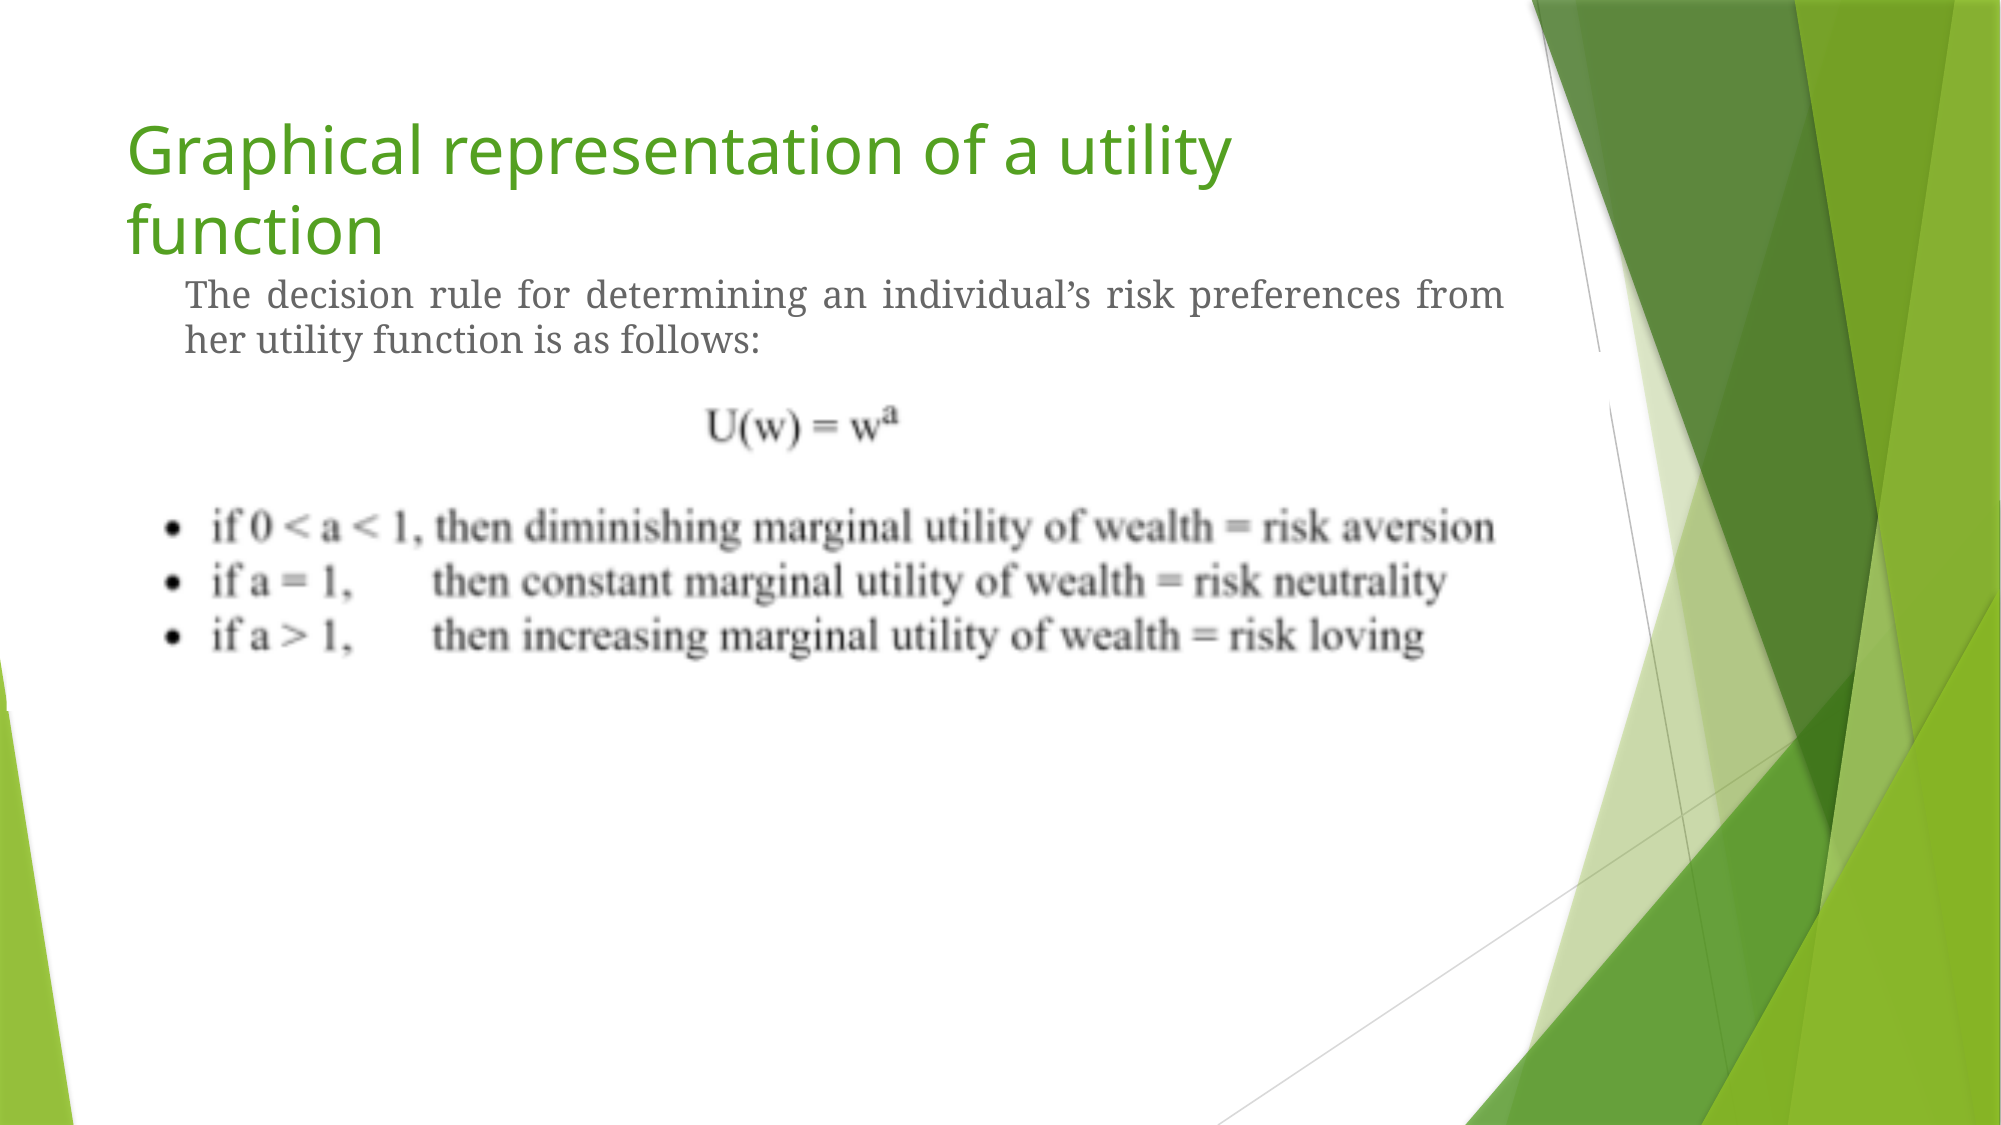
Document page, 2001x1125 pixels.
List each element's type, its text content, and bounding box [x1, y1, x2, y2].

text_box The decision rule for determining an individual’s risk preferences from her utility function is as follows: [170, 263, 1522, 350]
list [5, 351, 1611, 711]
title Graphical representation of a utility function [111, 99, 1522, 317]
